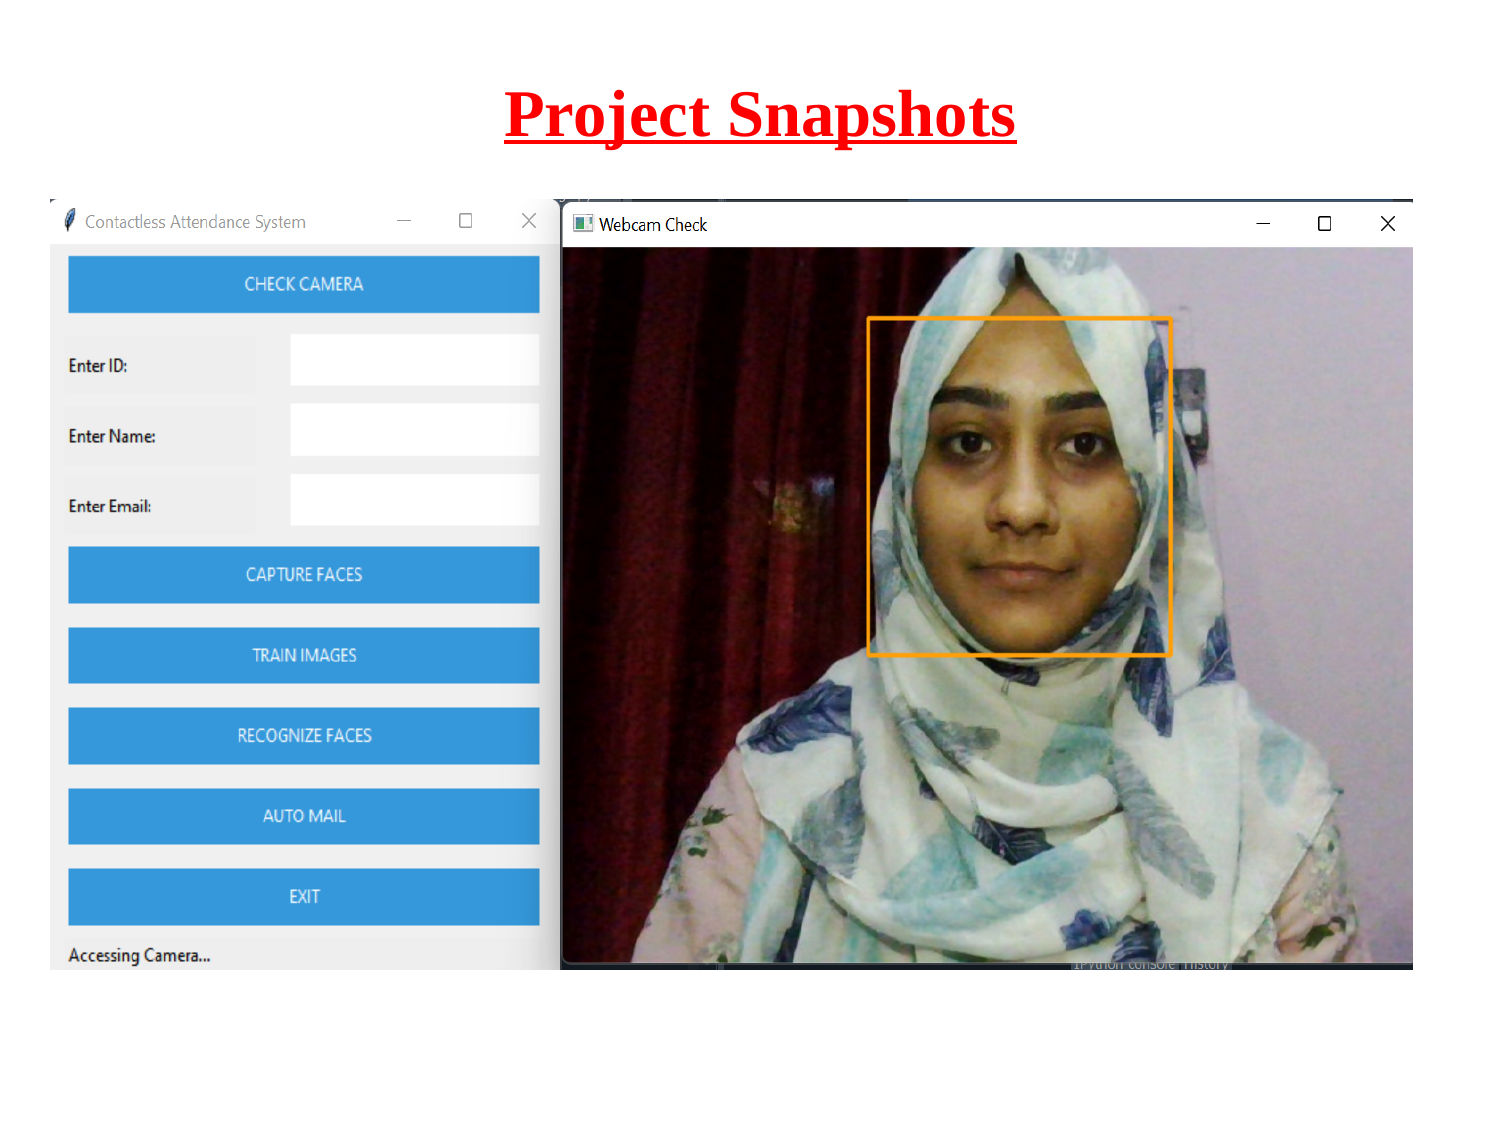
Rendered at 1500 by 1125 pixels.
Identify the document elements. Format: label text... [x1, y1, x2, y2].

picture [49, 199, 1413, 970]
text_box Project Snapshots [489, 62, 1033, 158]
